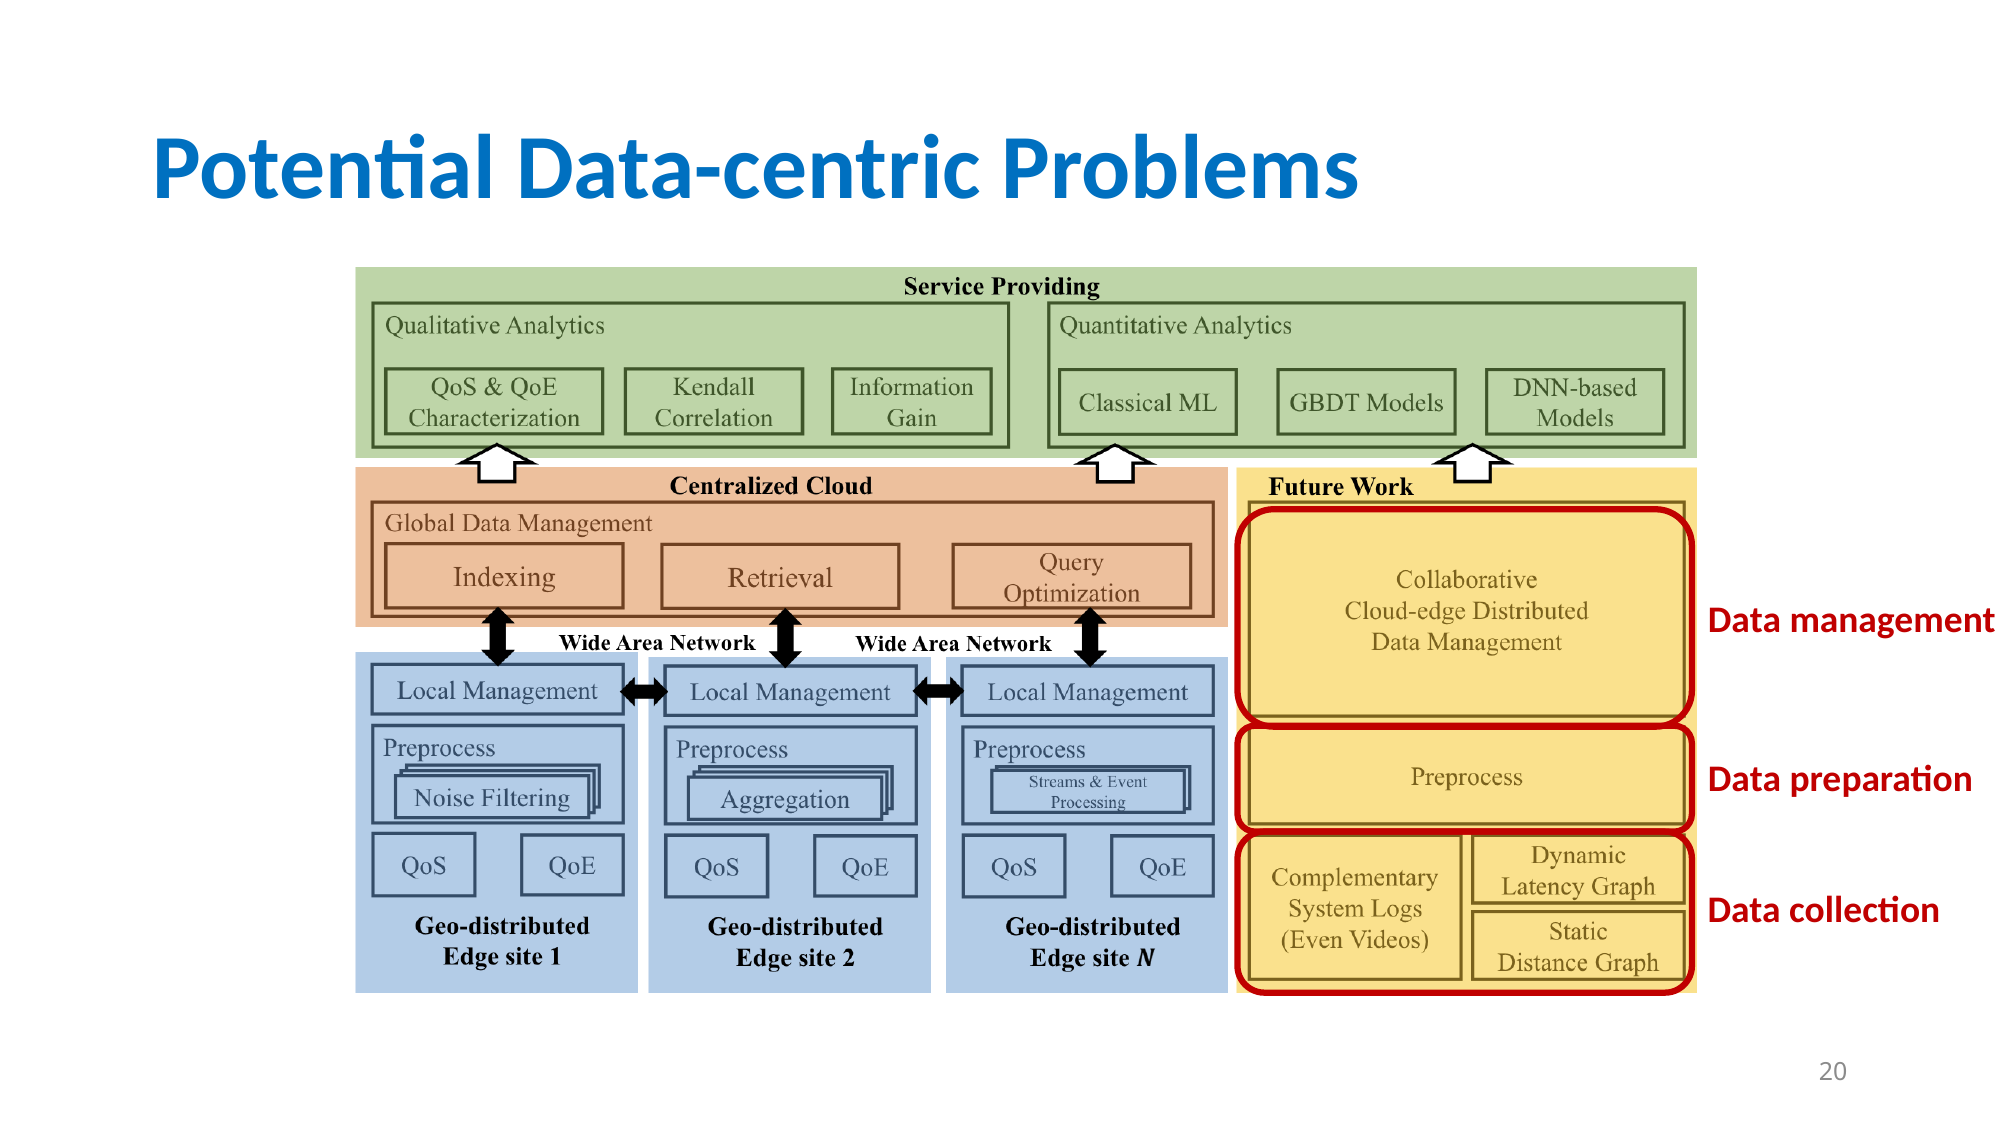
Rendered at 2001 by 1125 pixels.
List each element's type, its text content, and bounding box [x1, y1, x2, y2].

slide_number 20 [1412, 1042, 1863, 1103]
text_box Data collection [1727, 877, 1956, 938]
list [333, 247, 1727, 1019]
text_box Data management [1727, 587, 2000, 648]
text_box Data preparation [1727, 746, 1989, 807]
title Potential Data-centric Problems [137, 59, 1863, 278]
